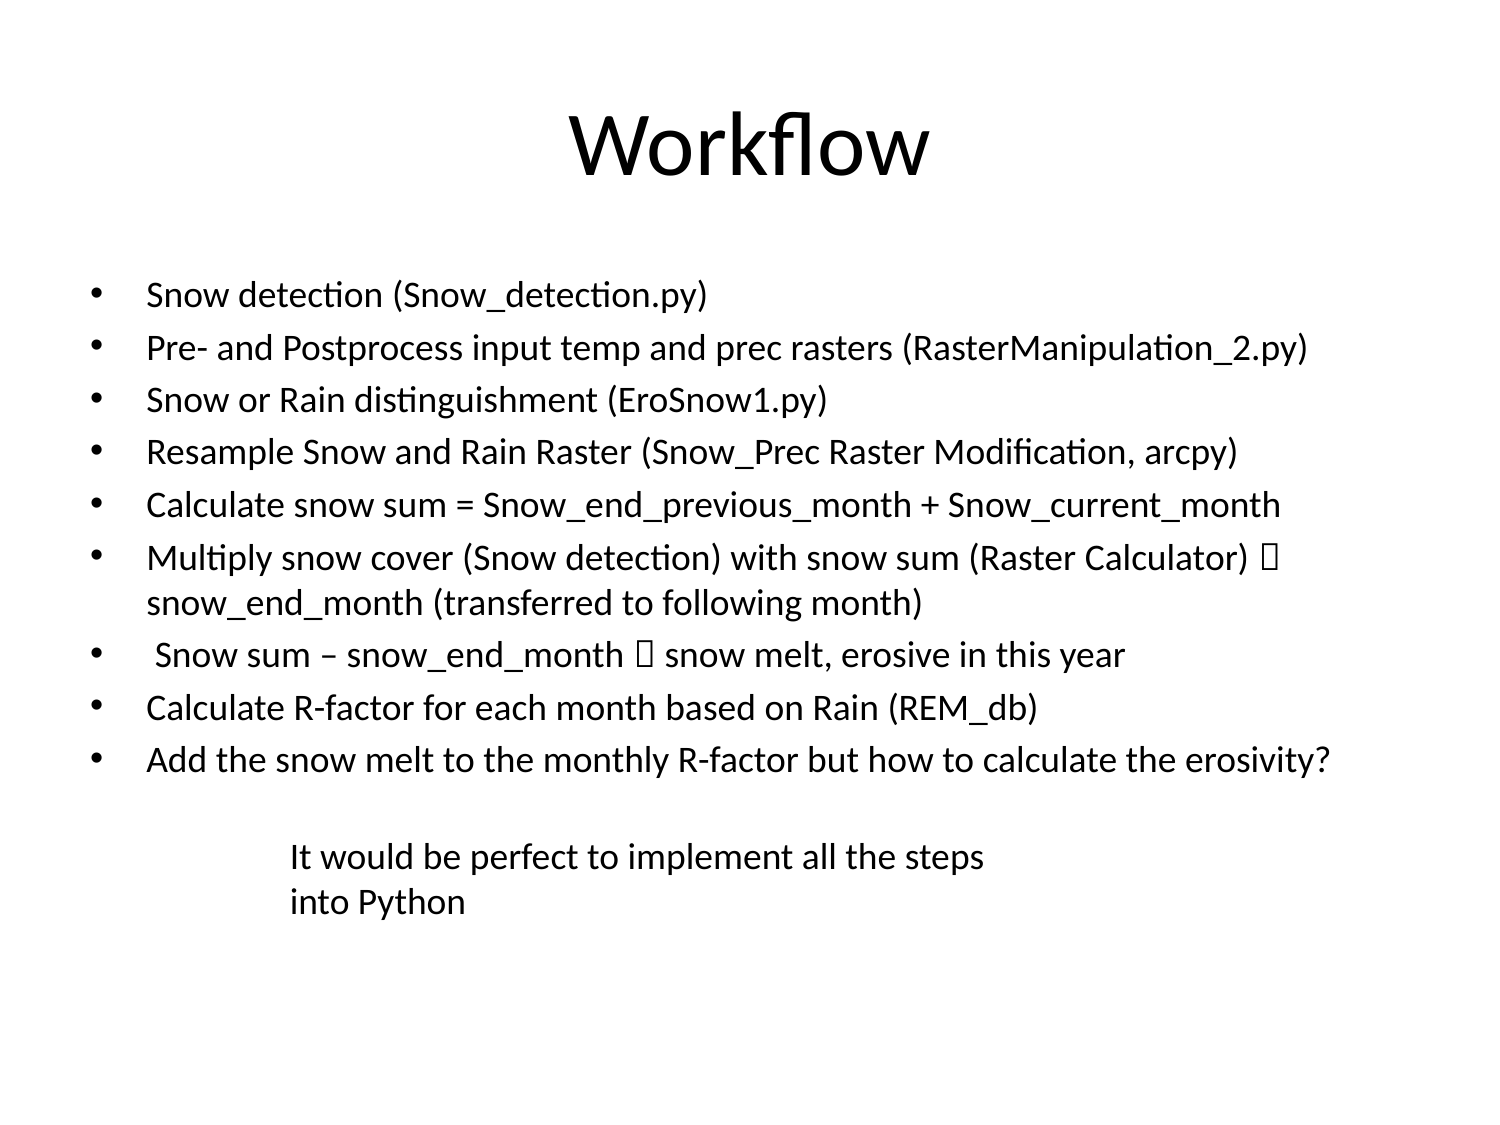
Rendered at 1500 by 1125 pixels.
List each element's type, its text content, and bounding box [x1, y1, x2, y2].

title Workflow [75, 45, 1425, 233]
text_box It would be perfect to implement all the steps into Python [275, 824, 1050, 930]
list Snow detection (Snow_detection.py) Pre- and Postprocess input temp and prec rasters (RasterManipulation_2.py) Snow or Rain distinguishment (EroSnow1.py) Resample Snow and Rain Raster (Snow_Prec Raster Modification, arcpy) Calculate snow sum = Snow_end_previous_month + Snow_current_month Multiply snow cover (Snow detection) with snow sum (Raster Calculator)  snow_end_month (transferred to following month) Snow sum – snow_end_month  snow melt, erosive in this year Calculate R-factor for each month based on Rain (REM_db) Add the snow melt to the monthly R-factor but how to calculate the erosivity? [75, 262, 1425, 1005]
